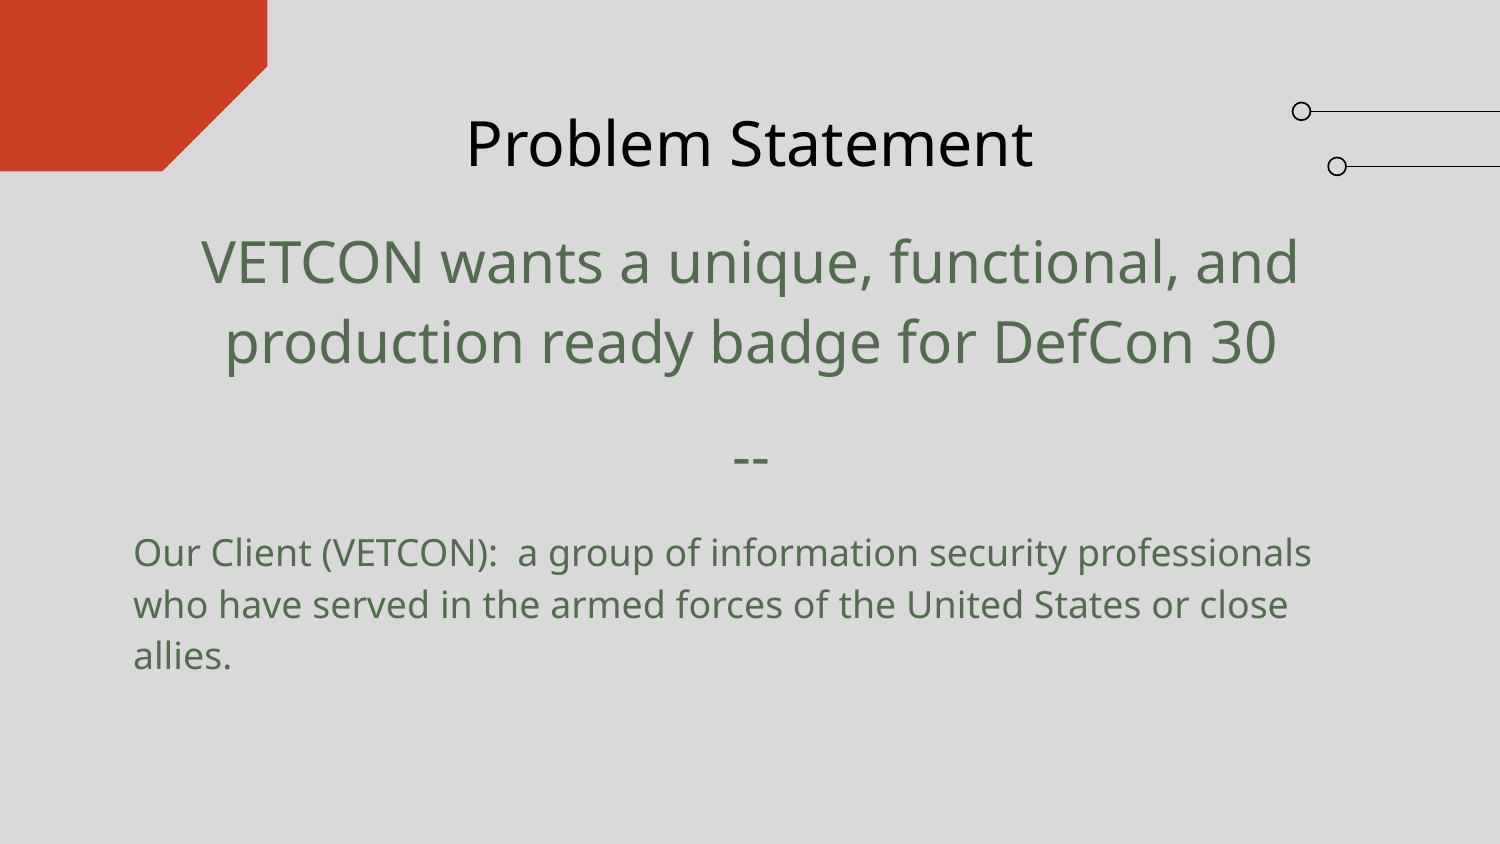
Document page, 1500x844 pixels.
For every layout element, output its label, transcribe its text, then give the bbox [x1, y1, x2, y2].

list VETCON wants a unique, functional, and production ready badge for DefCon 30 -- Our Client (VETCON): a group of information security professionals who have served in the armed forces of the United States or close allies. [118, 199, 1385, 755]
title Problem Statement [116, 88, 1383, 190]
